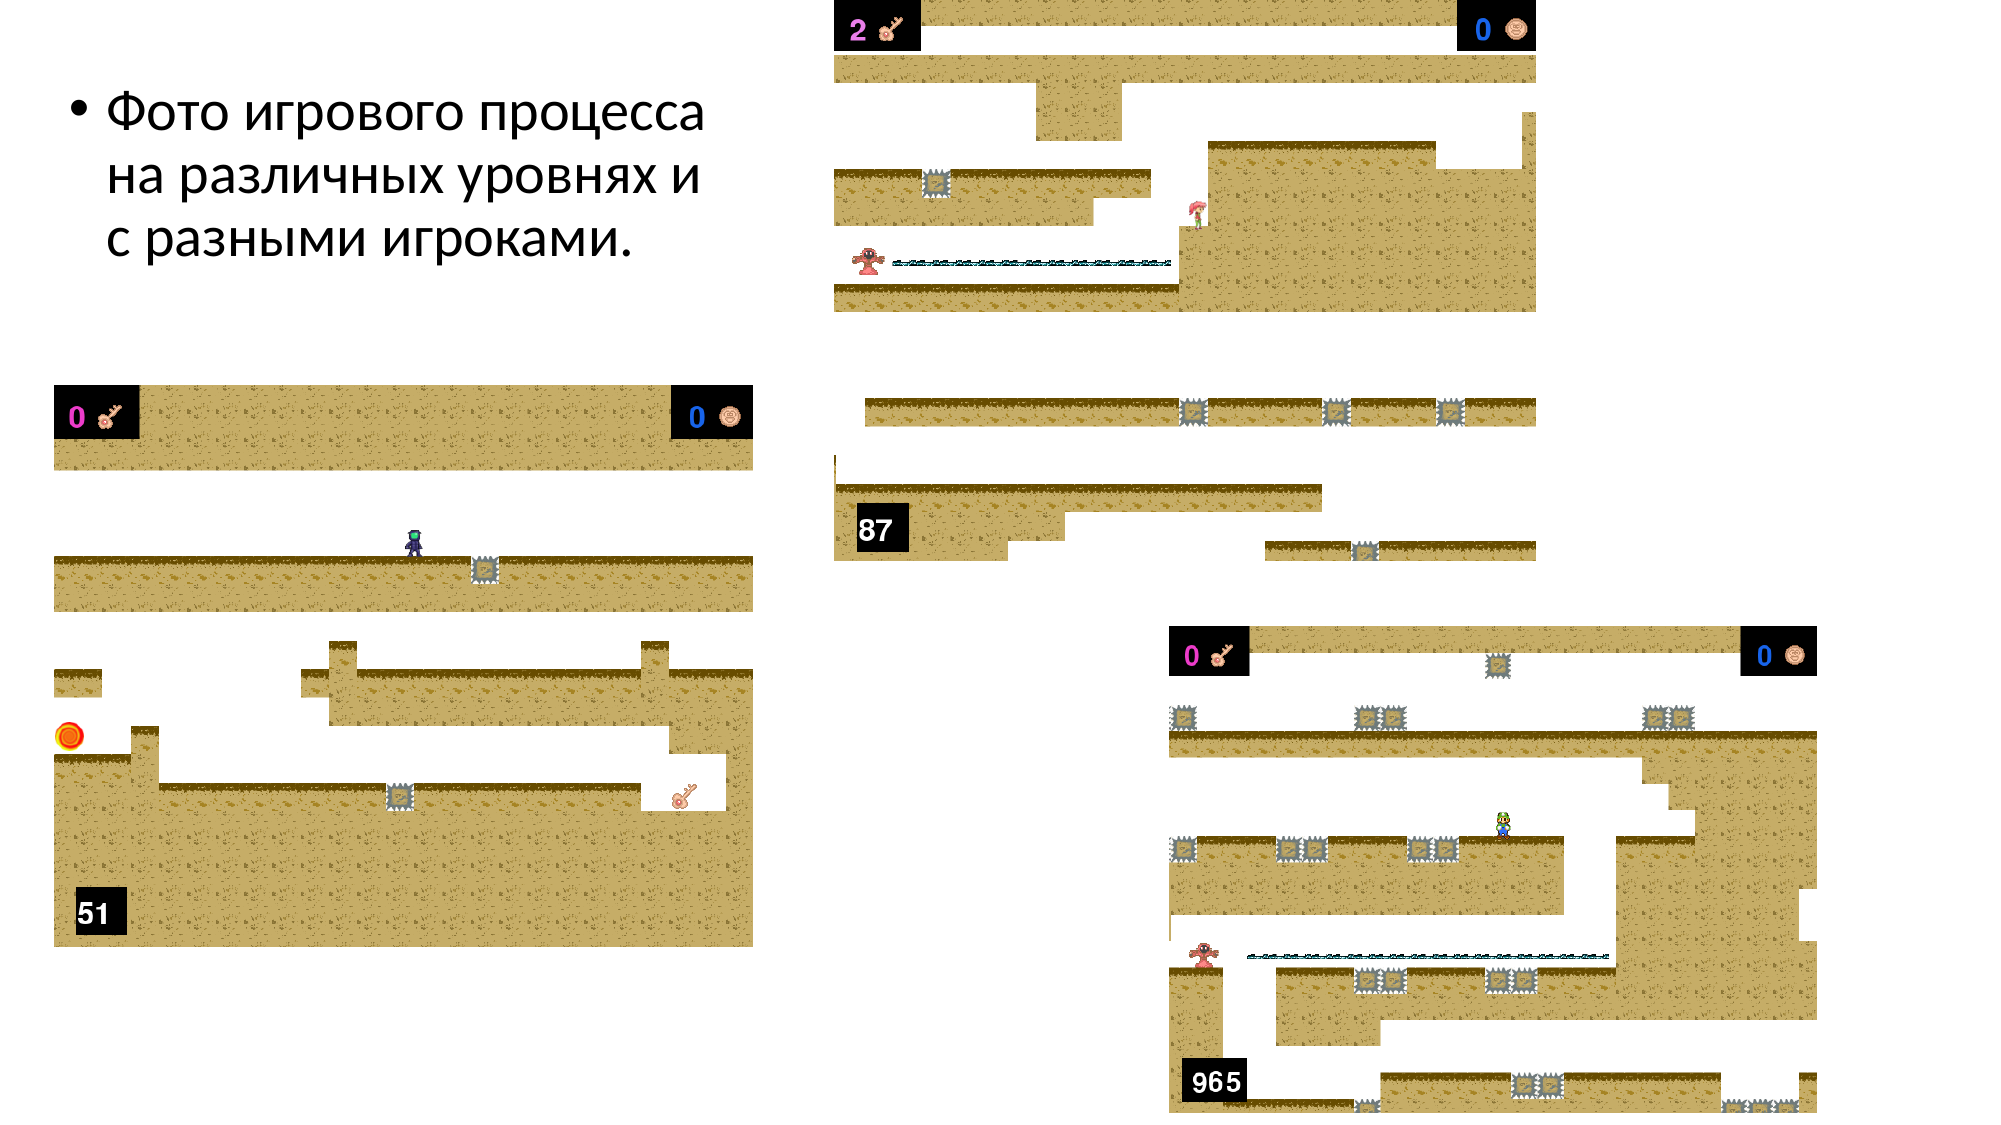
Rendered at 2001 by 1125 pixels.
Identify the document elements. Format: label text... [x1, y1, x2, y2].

picture [53, 385, 753, 947]
list Фото игрового процесса на различных уровнях и с разными игроками. [54, 72, 753, 385]
picture [1169, 626, 1817, 1113]
picture [834, 0, 1536, 561]
